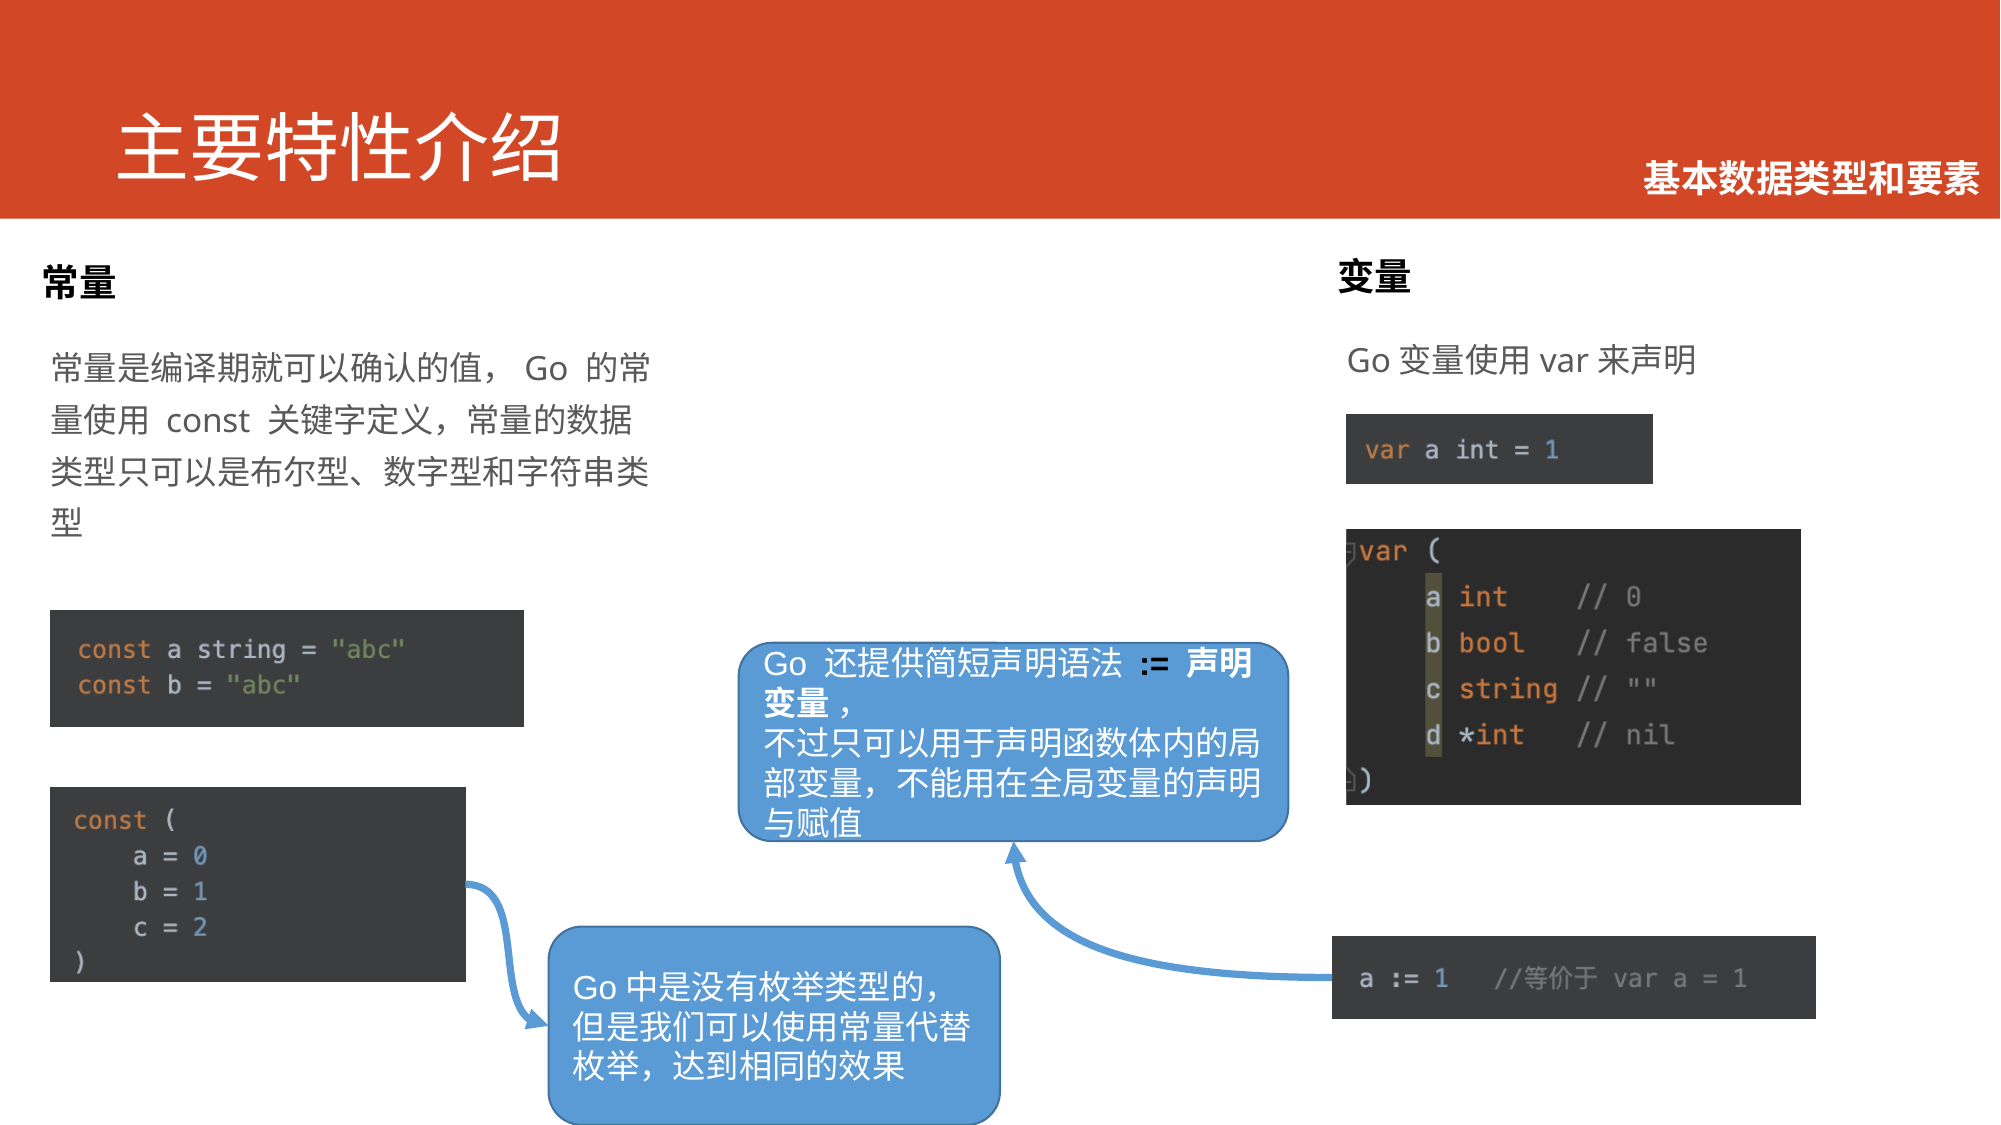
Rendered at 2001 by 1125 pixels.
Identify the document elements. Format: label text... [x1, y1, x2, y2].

text_box 常量 [26, 251, 361, 356]
picture [1346, 529, 1801, 805]
picture [1331, 936, 1816, 1019]
text_box Go变量使用var来声明 [1346, 327, 1950, 396]
picture [1346, 414, 1653, 484]
list 常量是编译期就可以确认的值，Go 的常量使用 const 关键字定义，常量的数据类型只可以是布尔型、数字型和字符串类型 [50, 335, 654, 590]
picture [50, 610, 524, 727]
text_box 基本数据类型和要素 [1516, 147, 1997, 253]
text_box 变量 [1322, 245, 1656, 306]
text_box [1013, 841, 1332, 978]
title 主要特性介绍 [99, 0, 1119, 199]
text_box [465, 884, 549, 1026]
picture [50, 787, 466, 982]
text_box Go中是没有枚举类型的，但是我们可以使用常量代替枚举，达到相同的效果 [547, 925, 1002, 1125]
text_box Go 还提供简短声明语法 := 声明变量 ， 不过只可以用于声明函数体内的局部变量，不能用在全局变量的声明与赋值 [737, 641, 1290, 843]
